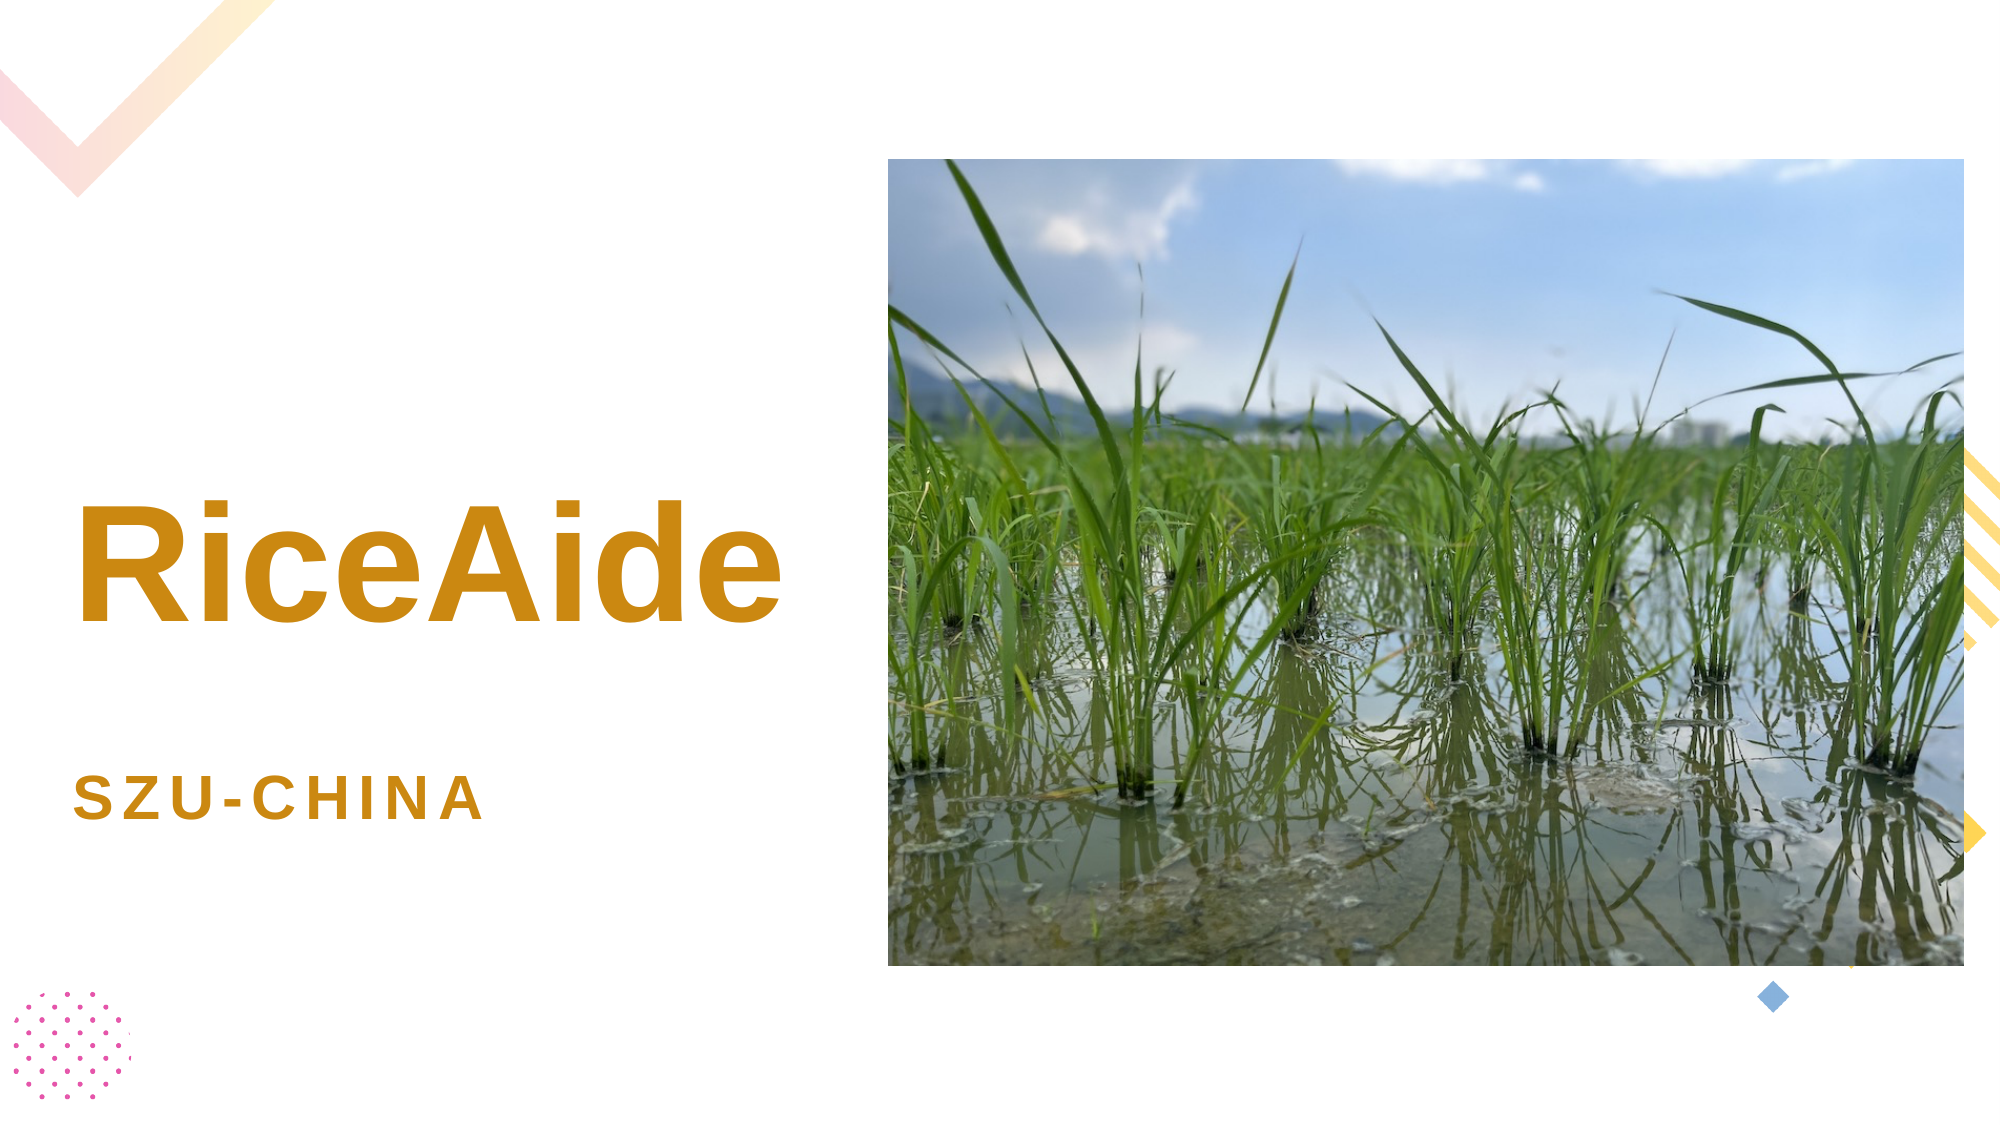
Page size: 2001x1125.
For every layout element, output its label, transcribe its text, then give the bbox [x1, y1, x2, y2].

picture [0, 0, 2000, 1125]
subtitle SZU-CHINA [56, 742, 751, 841]
title RiceAide [56, 360, 888, 730]
